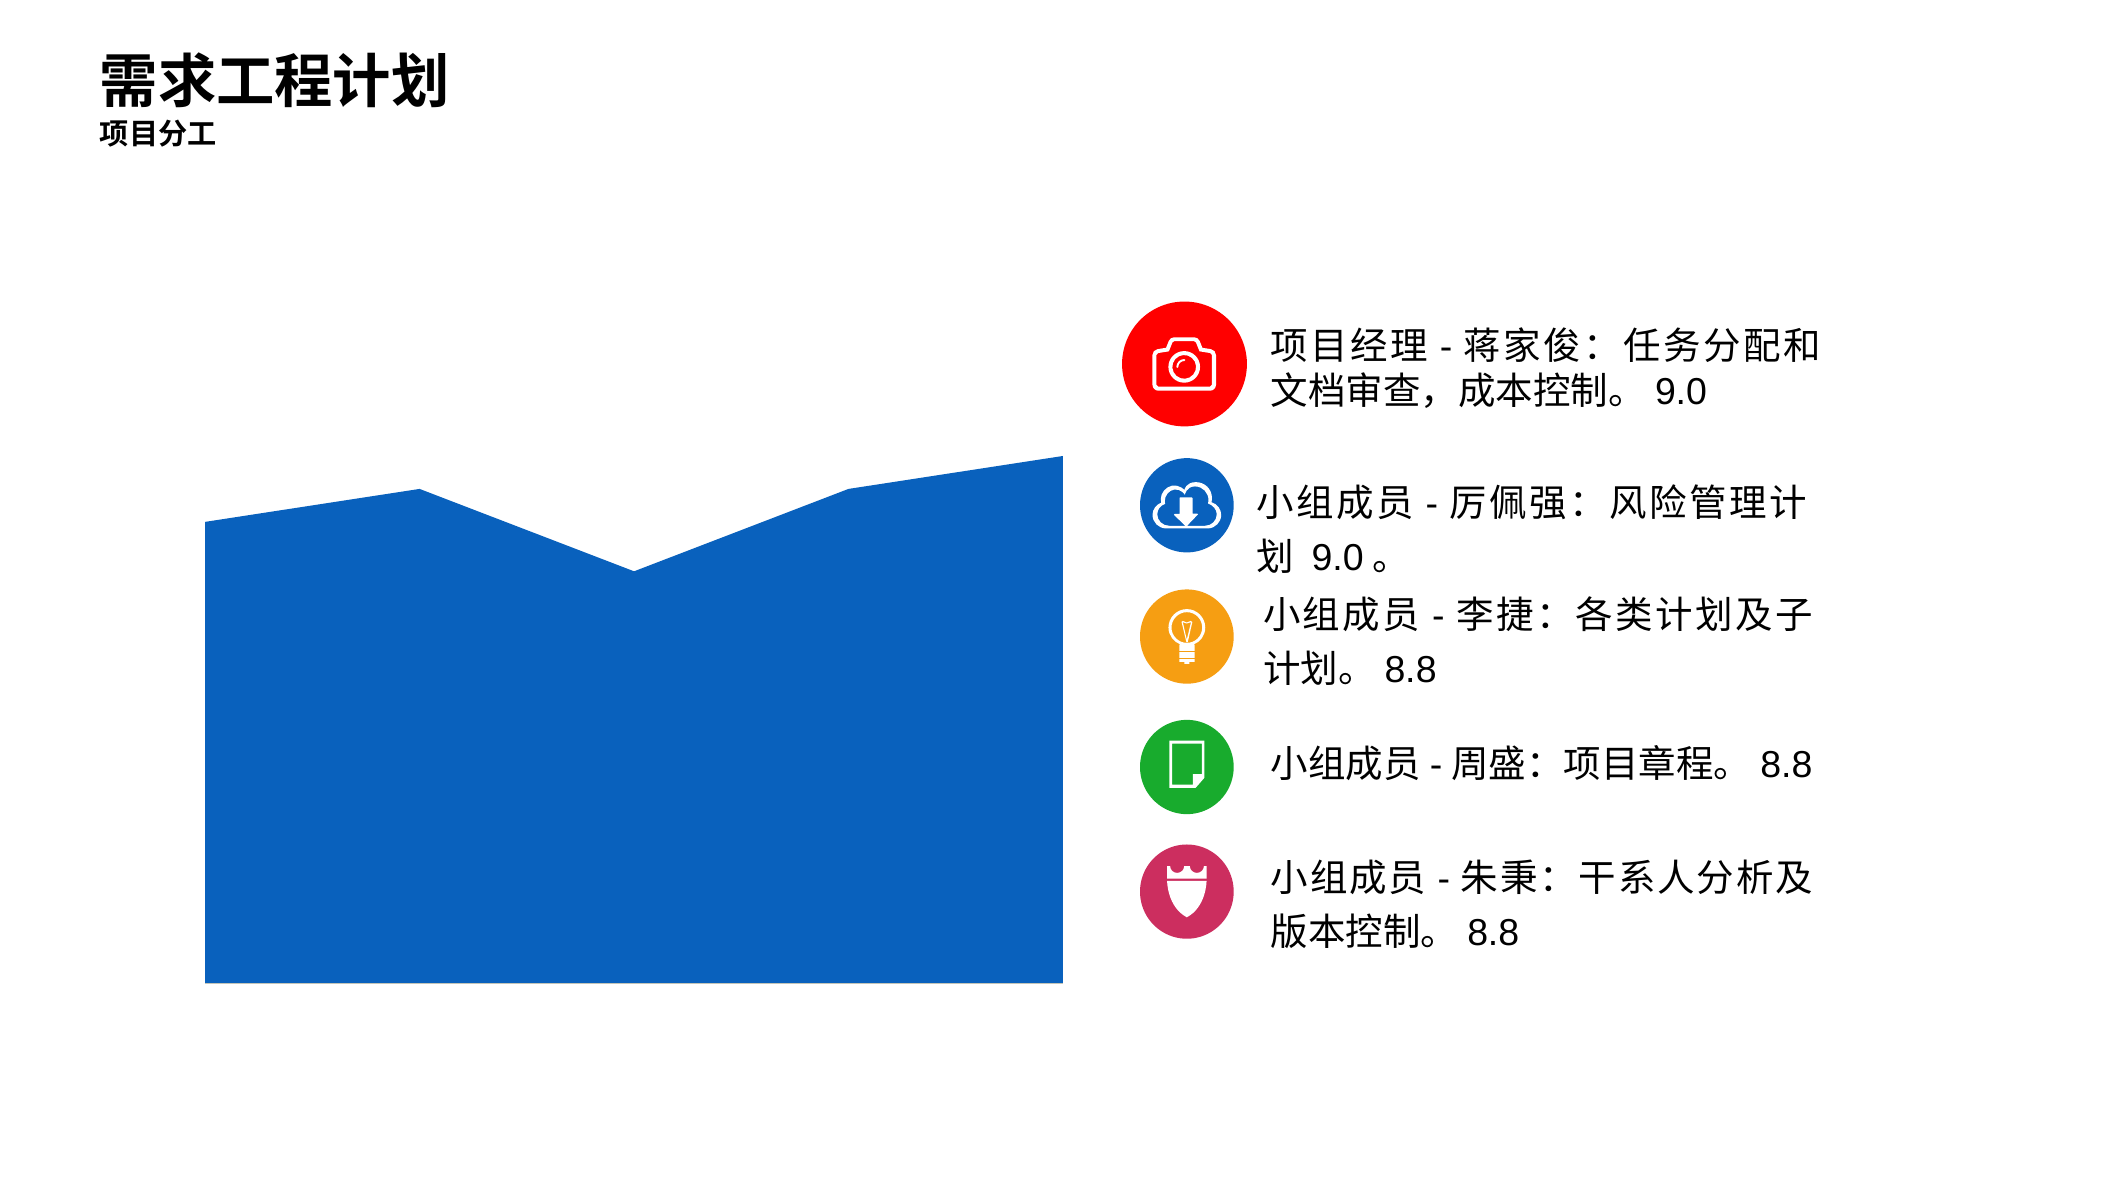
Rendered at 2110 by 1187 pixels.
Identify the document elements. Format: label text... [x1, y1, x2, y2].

text_box [1121, 300, 1248, 428]
text_box [1152, 482, 1222, 529]
text_box [1138, 843, 1235, 940]
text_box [1167, 865, 1207, 918]
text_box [1168, 609, 1206, 664]
text_box [1169, 740, 1205, 788]
chart [187, 394, 1081, 996]
text_box 需求工程计划 [99, 43, 606, 115]
text_box 项目经理-蒋家俊：任务分配和文档审查，成本控制。9.0 [1263, 317, 1829, 416]
text_box [1138, 588, 1235, 685]
text_box 小组成员-周盛：项目章程。8.8 [1262, 727, 1829, 789]
text_box [1138, 457, 1235, 554]
text_box 小组成员-李捷：各类计划及子计划。8.8 [1255, 578, 1822, 695]
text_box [1152, 337, 1216, 391]
text_box 小组成员-厉佩强：风险管理计划 9.0。 [1248, 466, 1815, 582]
text_box 项目分工 [99, 115, 629, 151]
text_box [1138, 718, 1235, 816]
text_box 小组成员-朱秉：干系人分析及版本控制。8.8 [1262, 840, 1822, 957]
